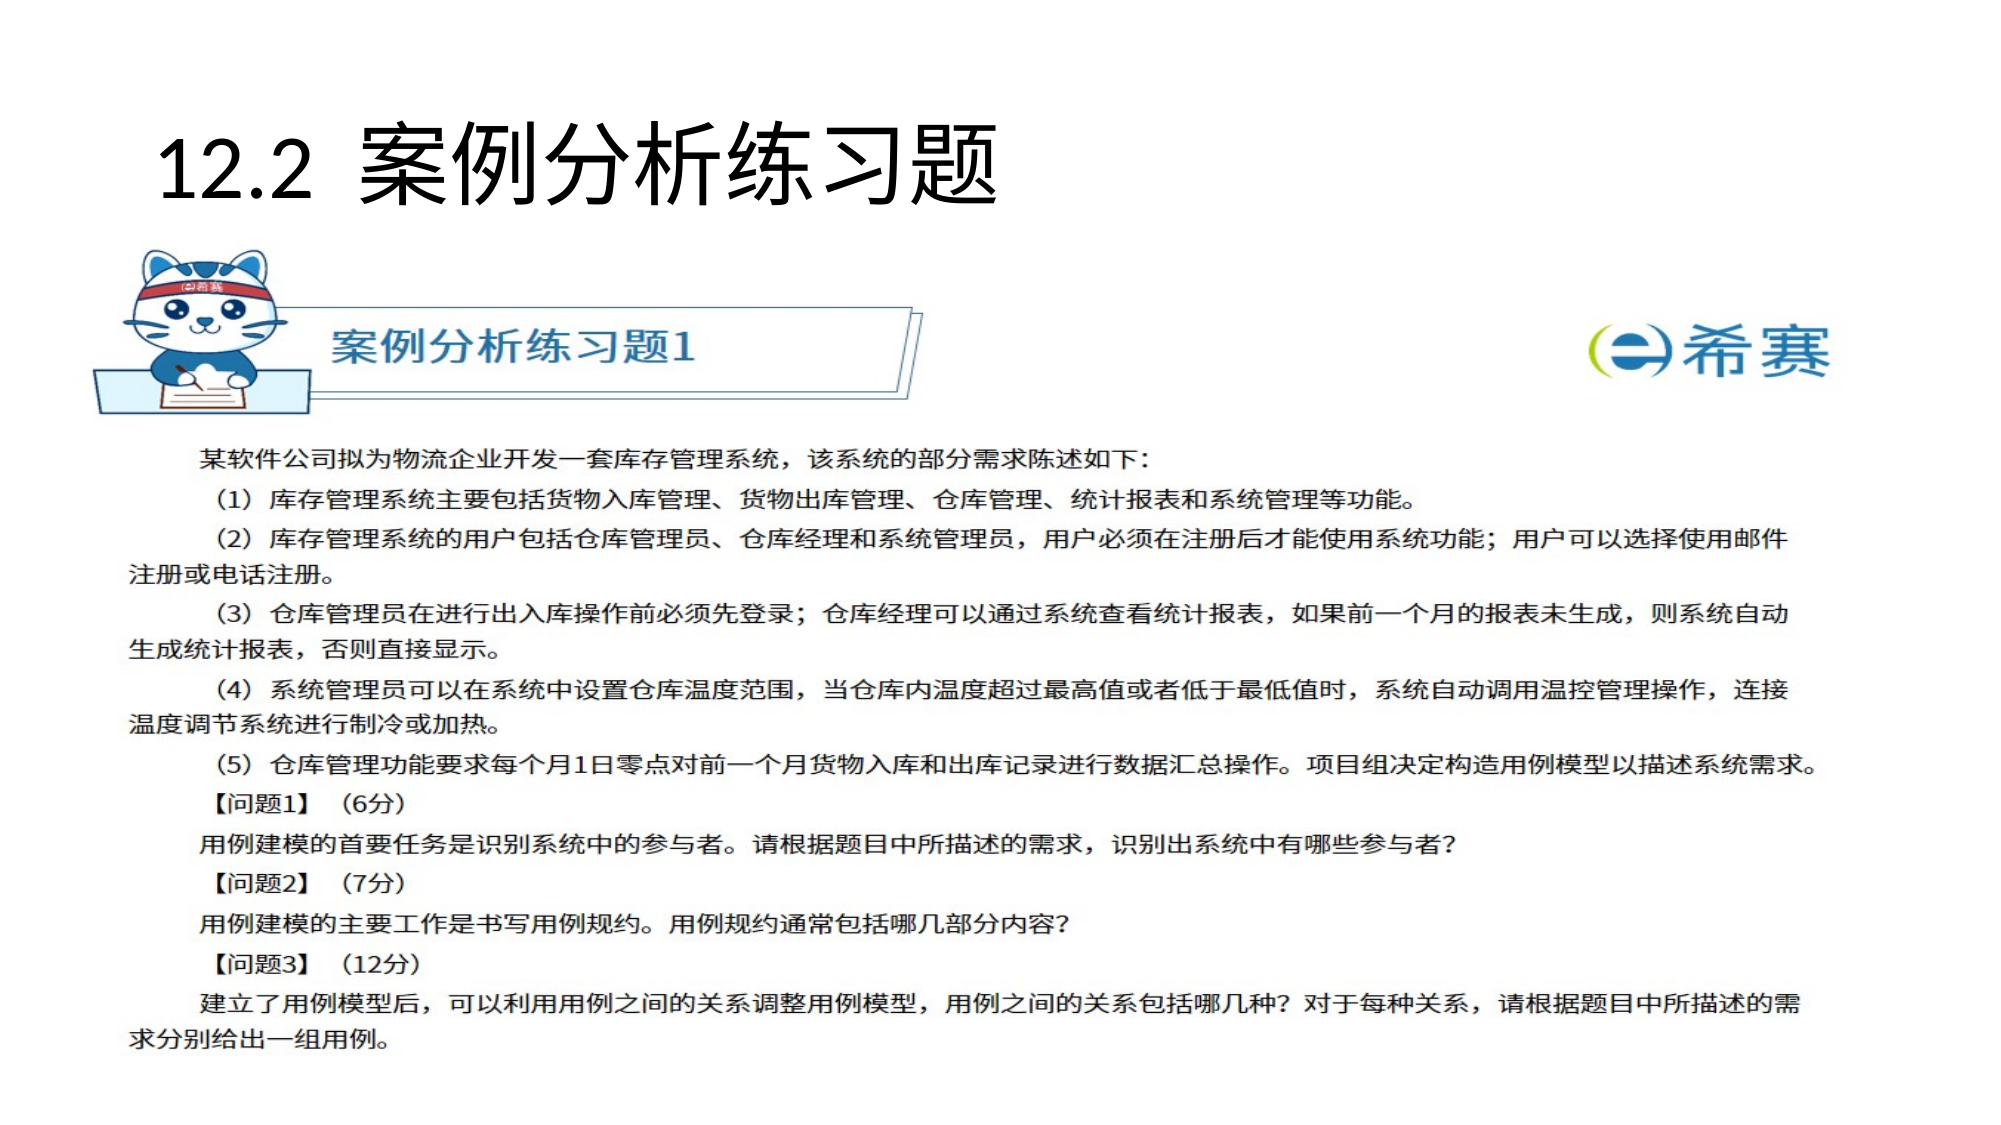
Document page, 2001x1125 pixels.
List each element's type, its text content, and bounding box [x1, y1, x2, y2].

title 12.2 案例分析练习题 [137, 59, 1863, 238]
picture [0, 238, 1894, 1094]
